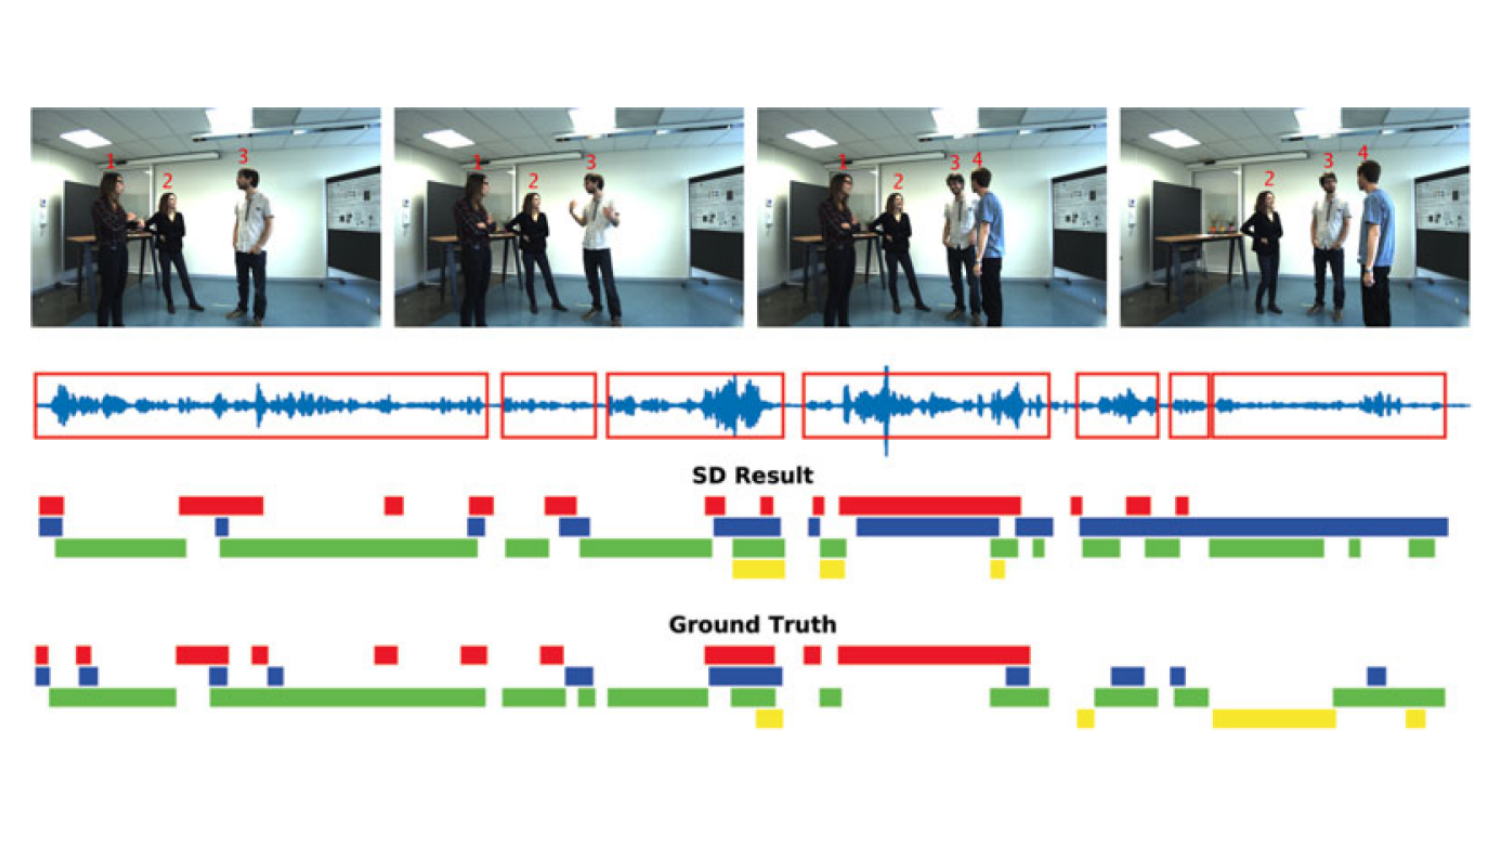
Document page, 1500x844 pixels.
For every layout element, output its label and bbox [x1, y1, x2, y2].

picture [24, 102, 1476, 742]
